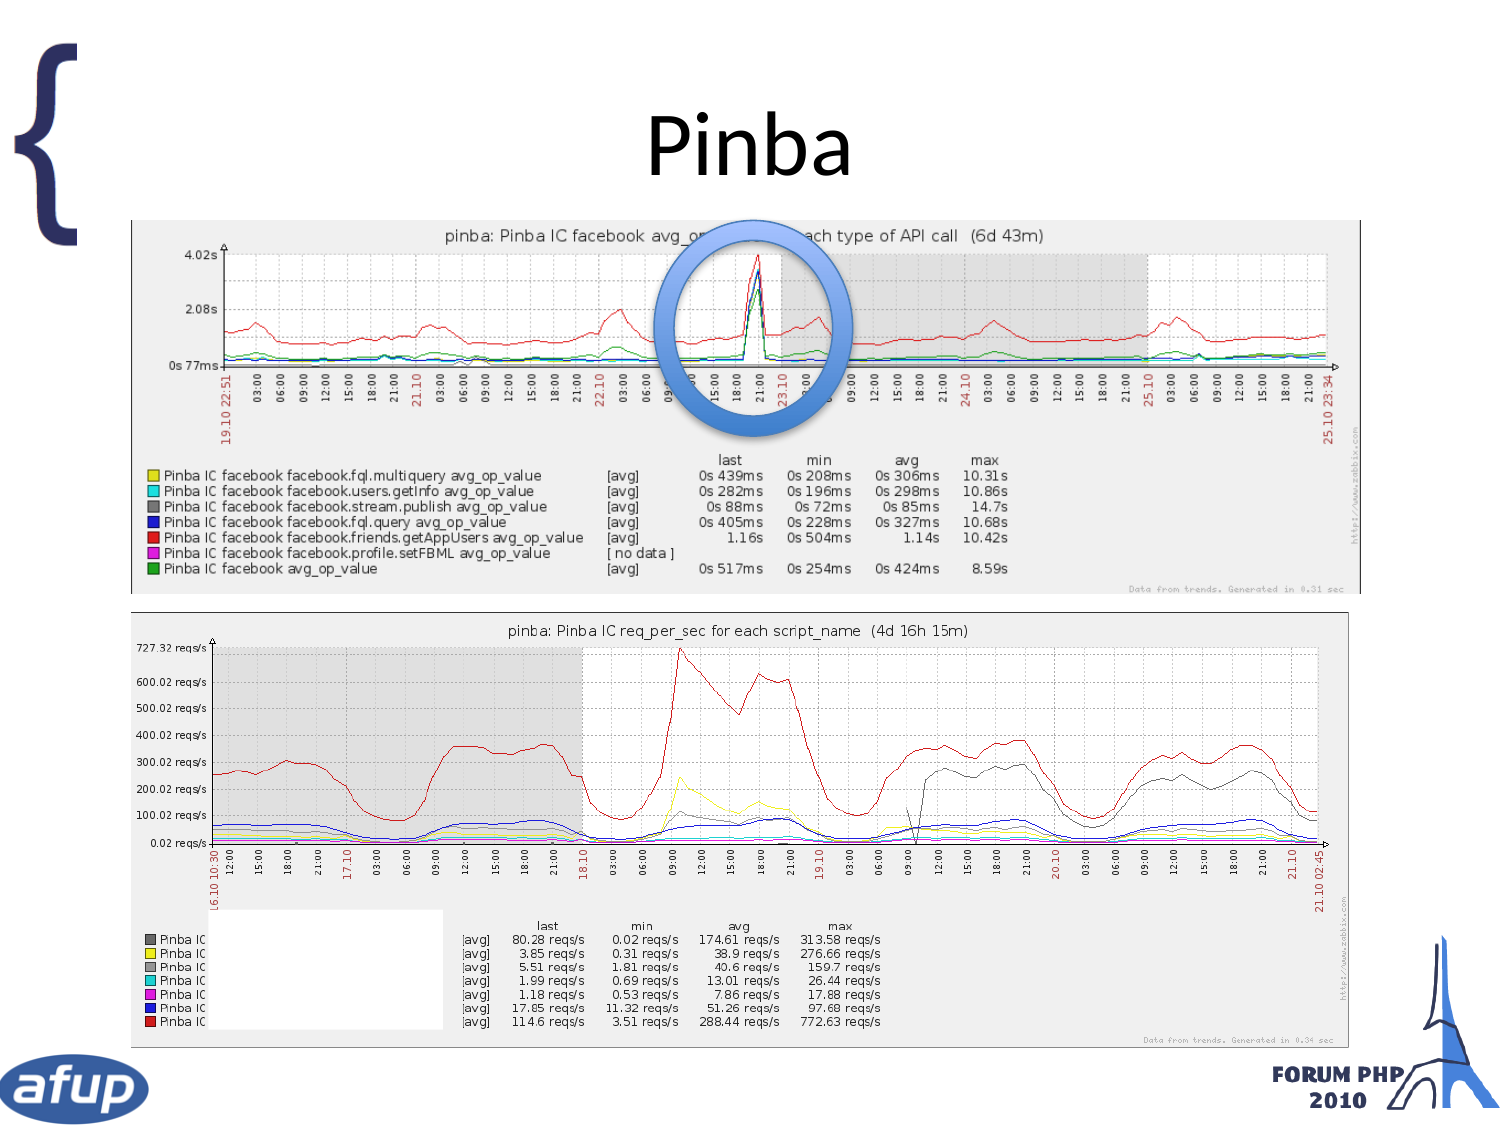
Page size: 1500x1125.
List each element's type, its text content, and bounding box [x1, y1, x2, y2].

title Pinba [75, 45, 1425, 233]
picture [0, 1053, 150, 1125]
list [130, 220, 1362, 595]
picture [130, 611, 1500, 1125]
picture [0, 0, 77, 287]
